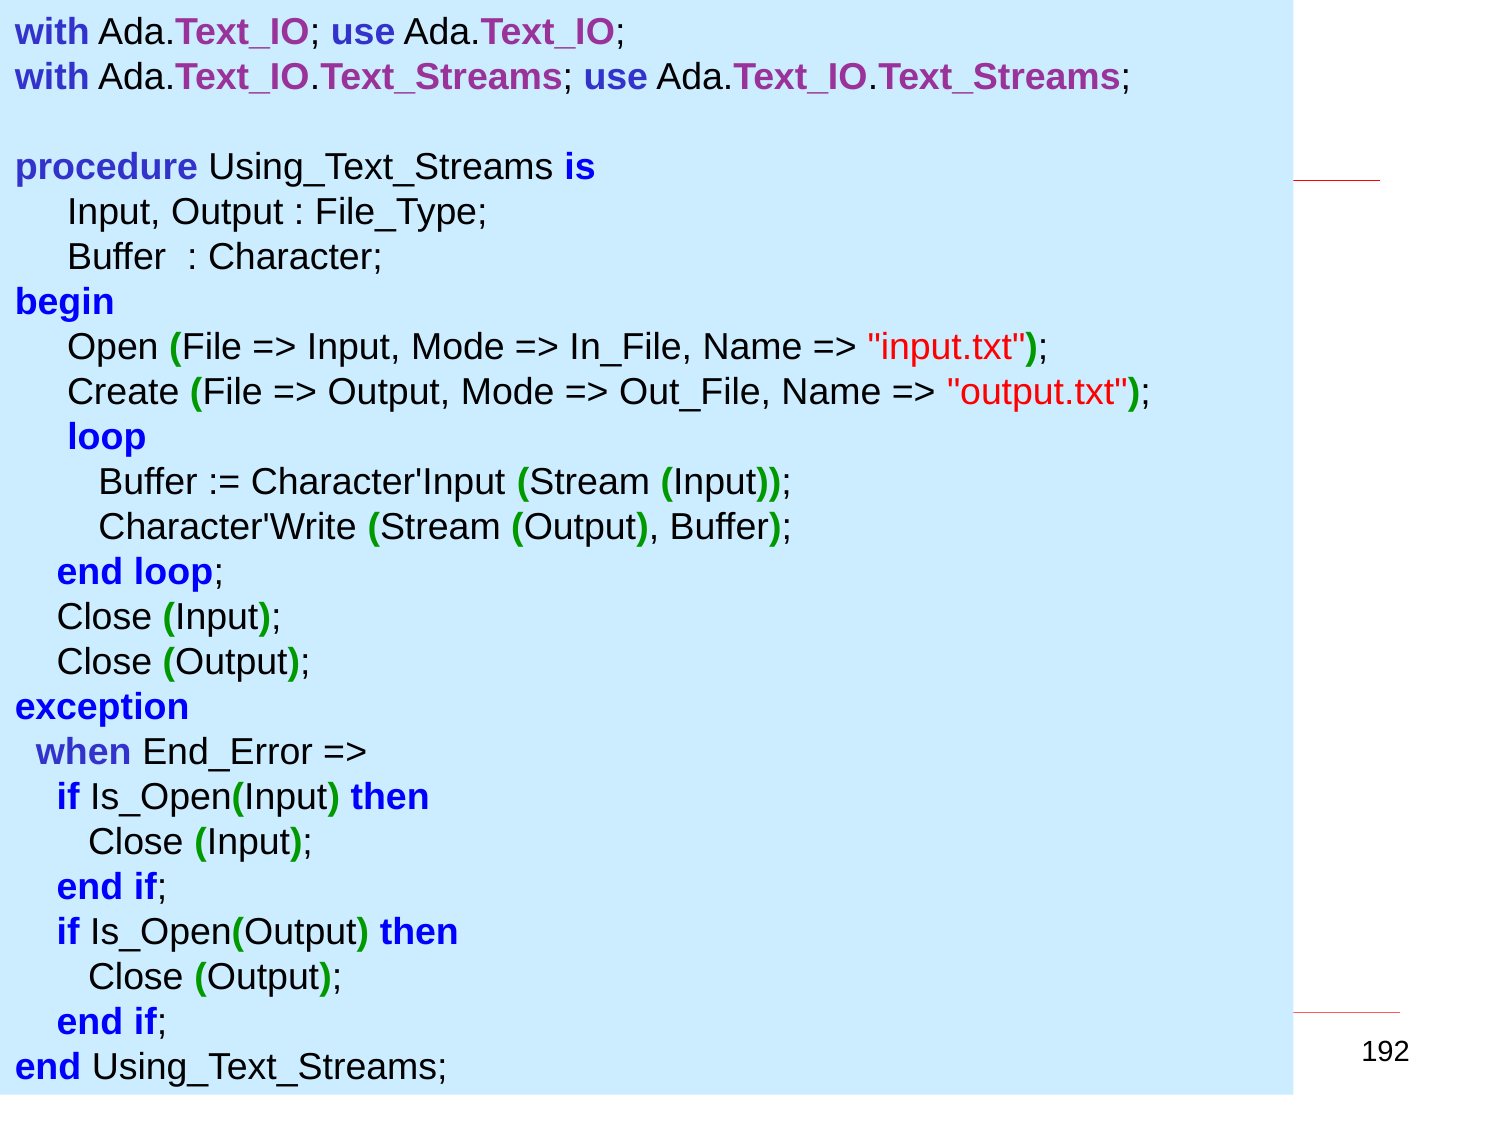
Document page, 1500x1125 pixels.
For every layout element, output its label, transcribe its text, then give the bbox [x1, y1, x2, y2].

text_box with Ada.Text_IO; use Ada.Text_IO; with Ada.Text_IO.Text_Streams; use Ada.Text_IO.Text_Streams; procedure Using_Text_Streams is Input, Output : File_Type; Buffer : Character; begin Open (File => Input, Mode => In_File, Name => "input.txt"); Create (File => Output, Mode => Out_File, Name => "output.txt"); loop Buffer := Character'Input (Stream (Input)); Character'Write (Stream (Output), Buffer); end loop; Close (Input); Close (Output); exception when End_Error => if Is_Open(Input) then Close (Input); end if; if Is_Open(Output) then Close (Output); end if; end Using_Text_Streams; [0, 0, 1294, 1095]
slide_number 192 [1074, 1024, 1426, 1103]
